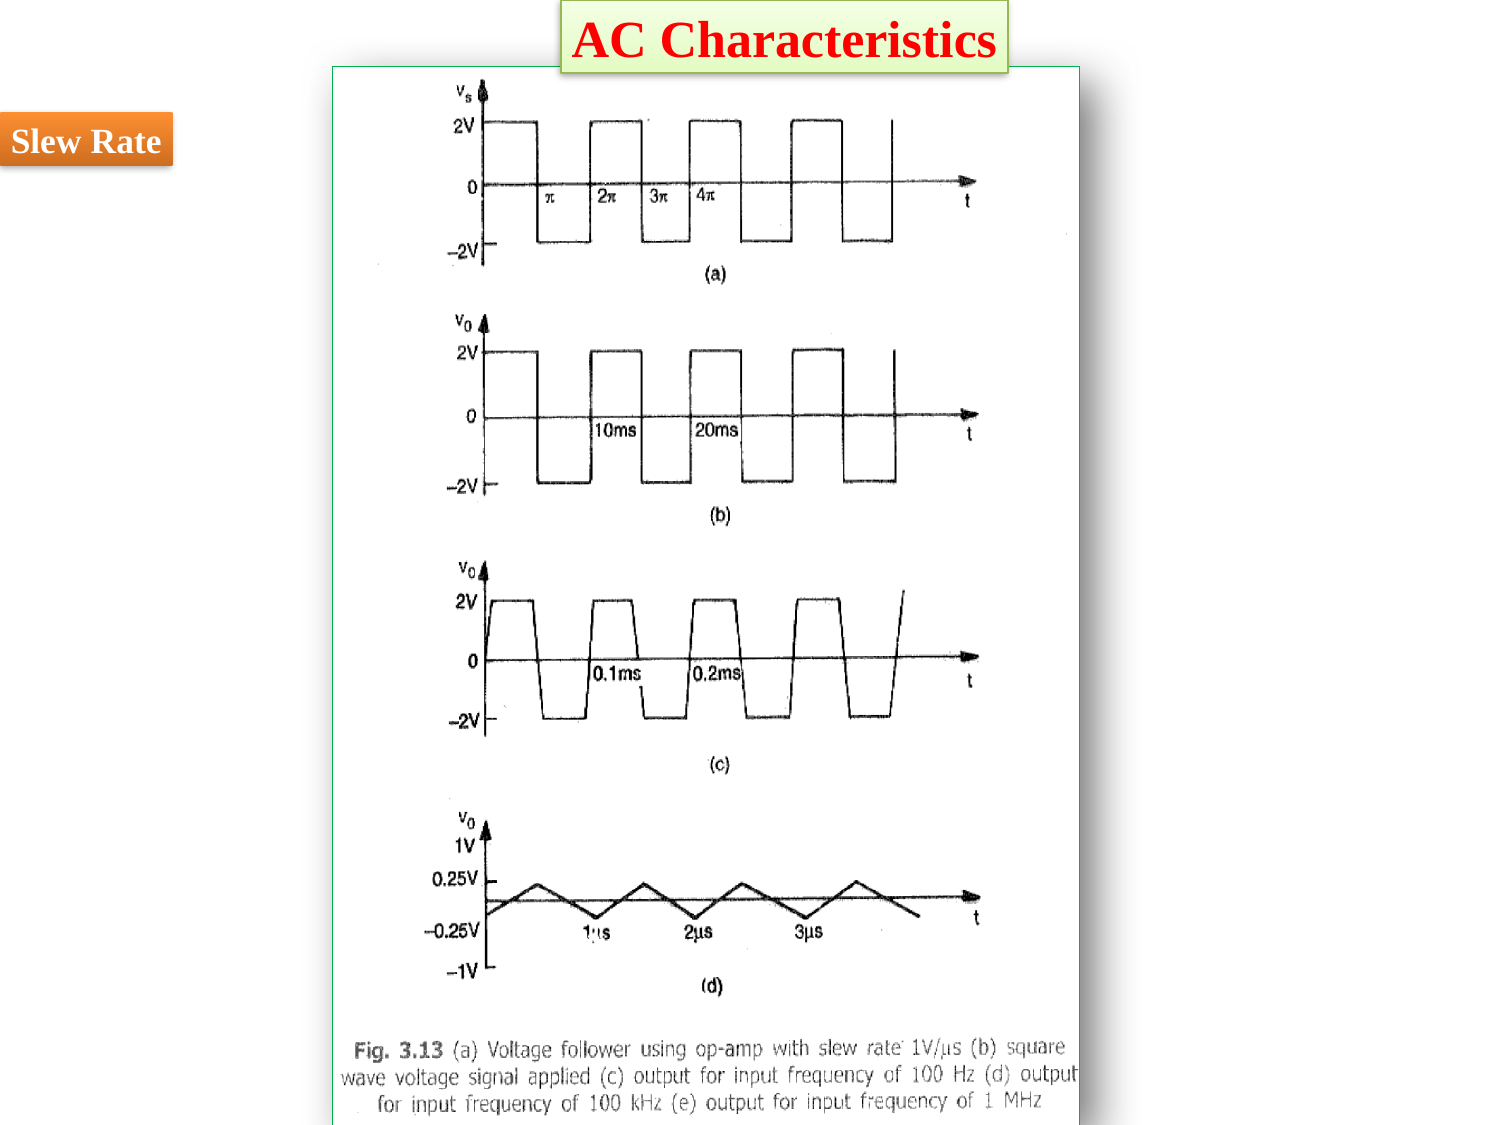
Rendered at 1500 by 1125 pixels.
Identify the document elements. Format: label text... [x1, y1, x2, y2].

picture [333, 67, 1080, 1125]
text_box AC Characteristics [560, 0, 1009, 65]
text_box Slew Rate [0, 112, 173, 166]
